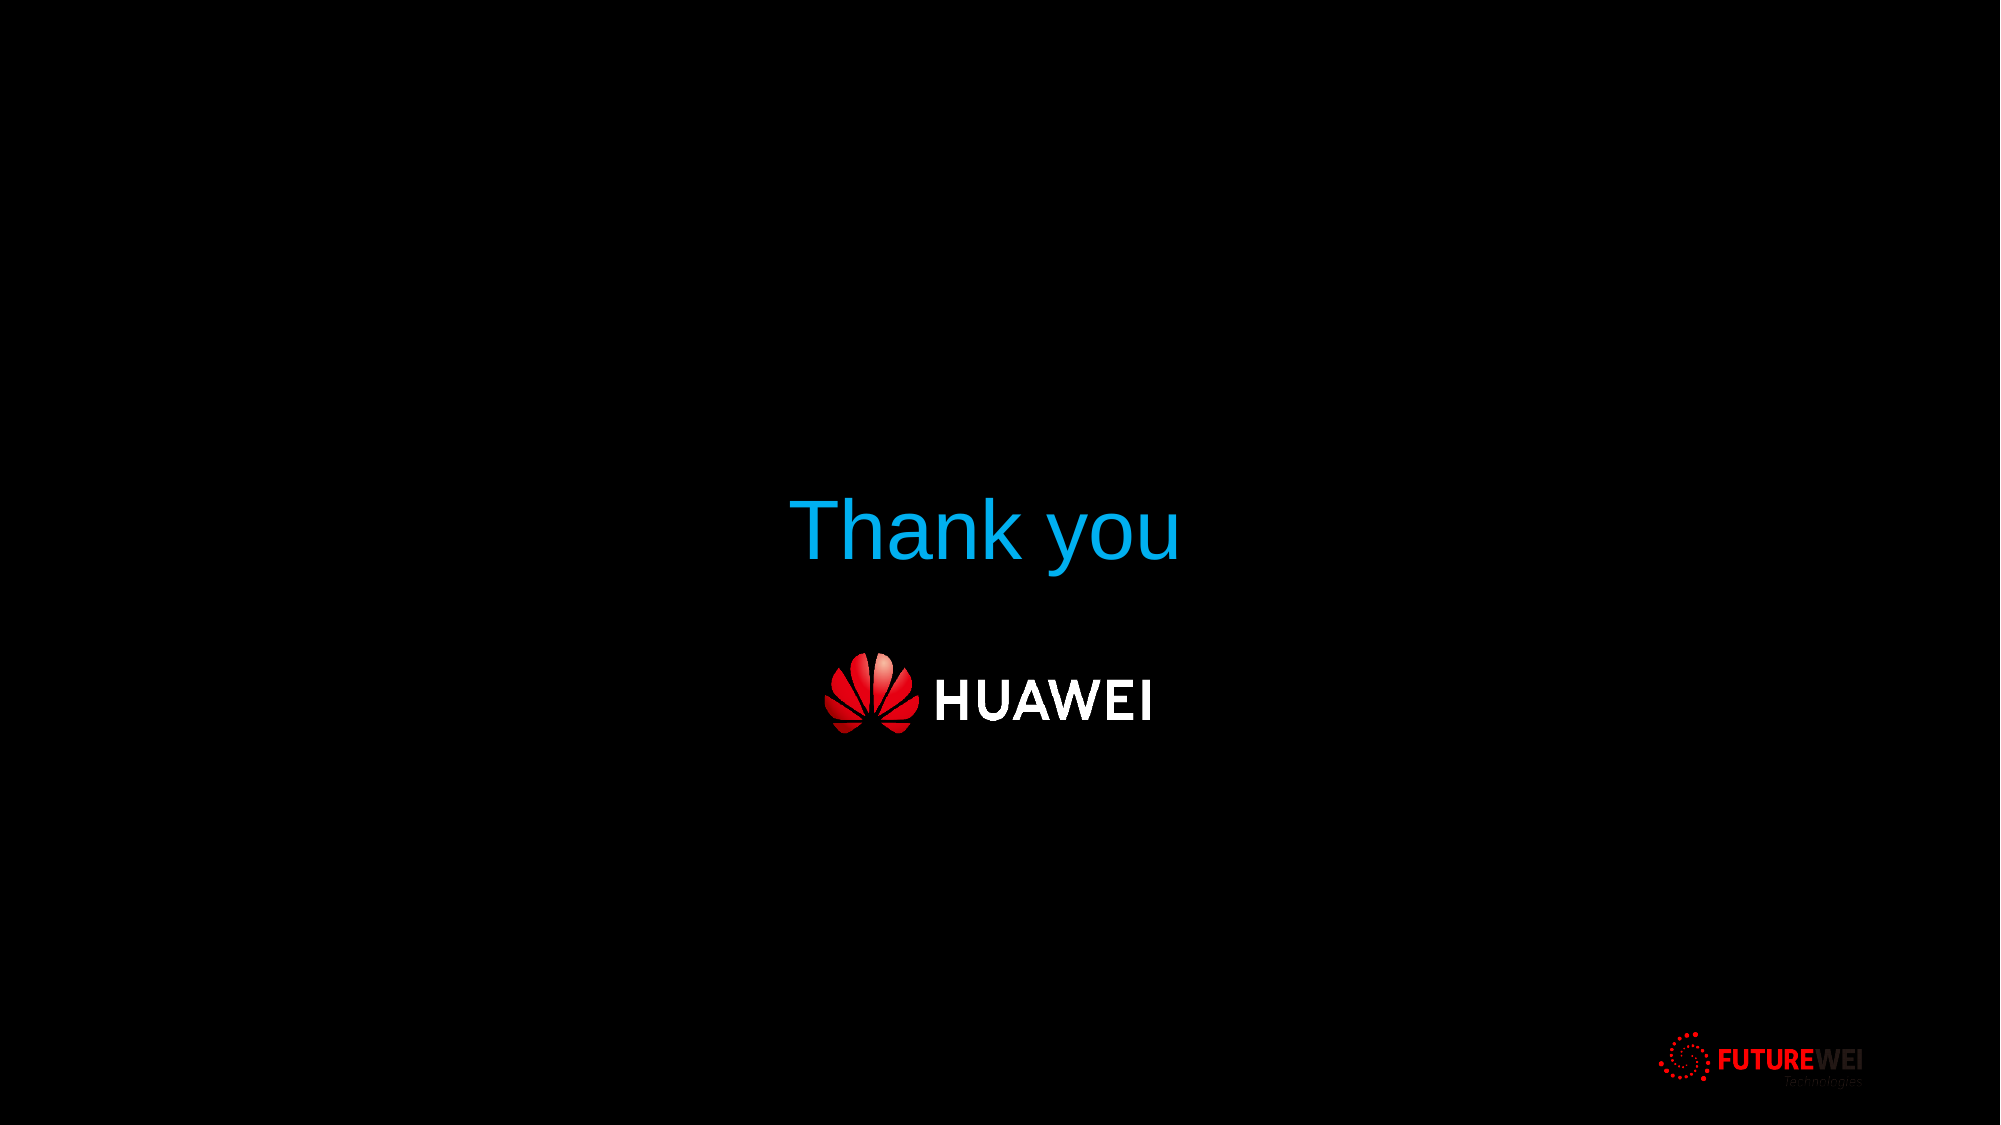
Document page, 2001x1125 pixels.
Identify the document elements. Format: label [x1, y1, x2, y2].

picture [1638, 1011, 1882, 1102]
picture [789, 628, 1180, 767]
